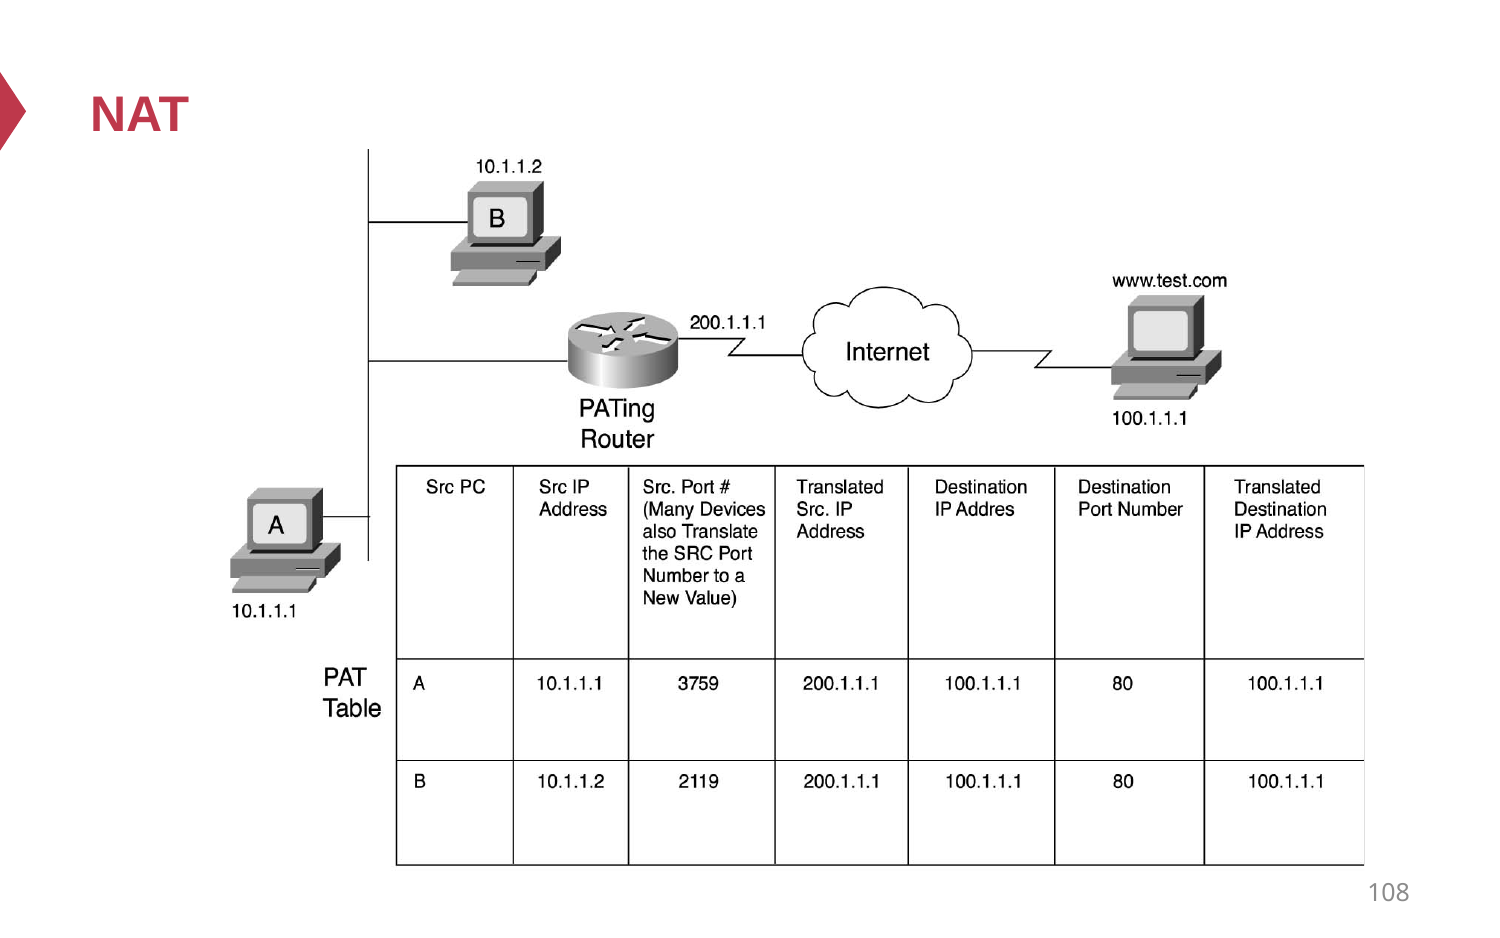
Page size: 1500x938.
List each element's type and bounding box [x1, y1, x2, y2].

title [75, 37, 1425, 186]
picture [229, 149, 1365, 891]
slide_number [1074, 868, 1425, 919]
